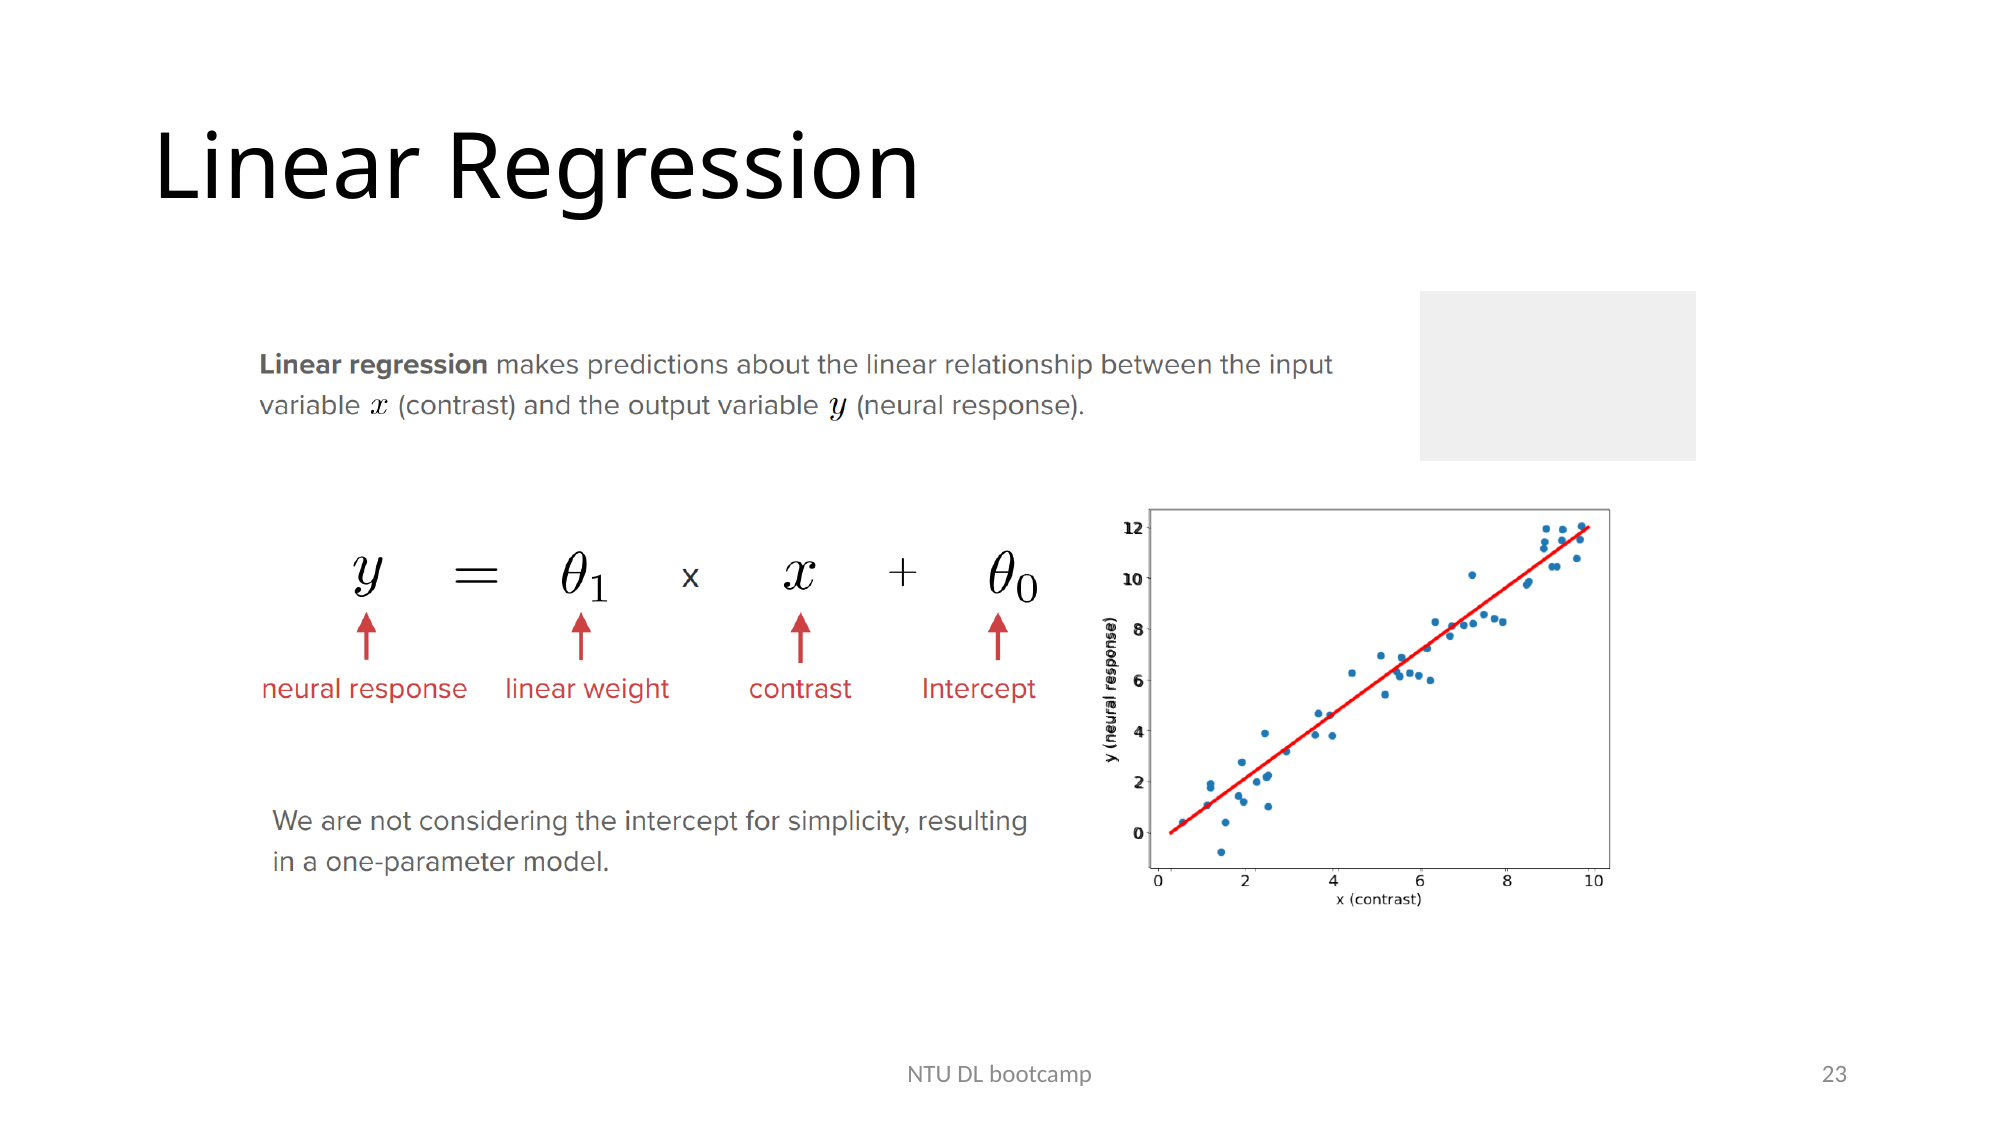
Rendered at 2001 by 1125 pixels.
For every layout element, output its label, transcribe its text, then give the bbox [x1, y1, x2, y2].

footer NTU DL bootcamp [662, 1042, 1338, 1103]
picture [225, 291, 1696, 936]
title Linear Regression [137, 59, 1863, 278]
slide_number 23 [1412, 1042, 1863, 1103]
